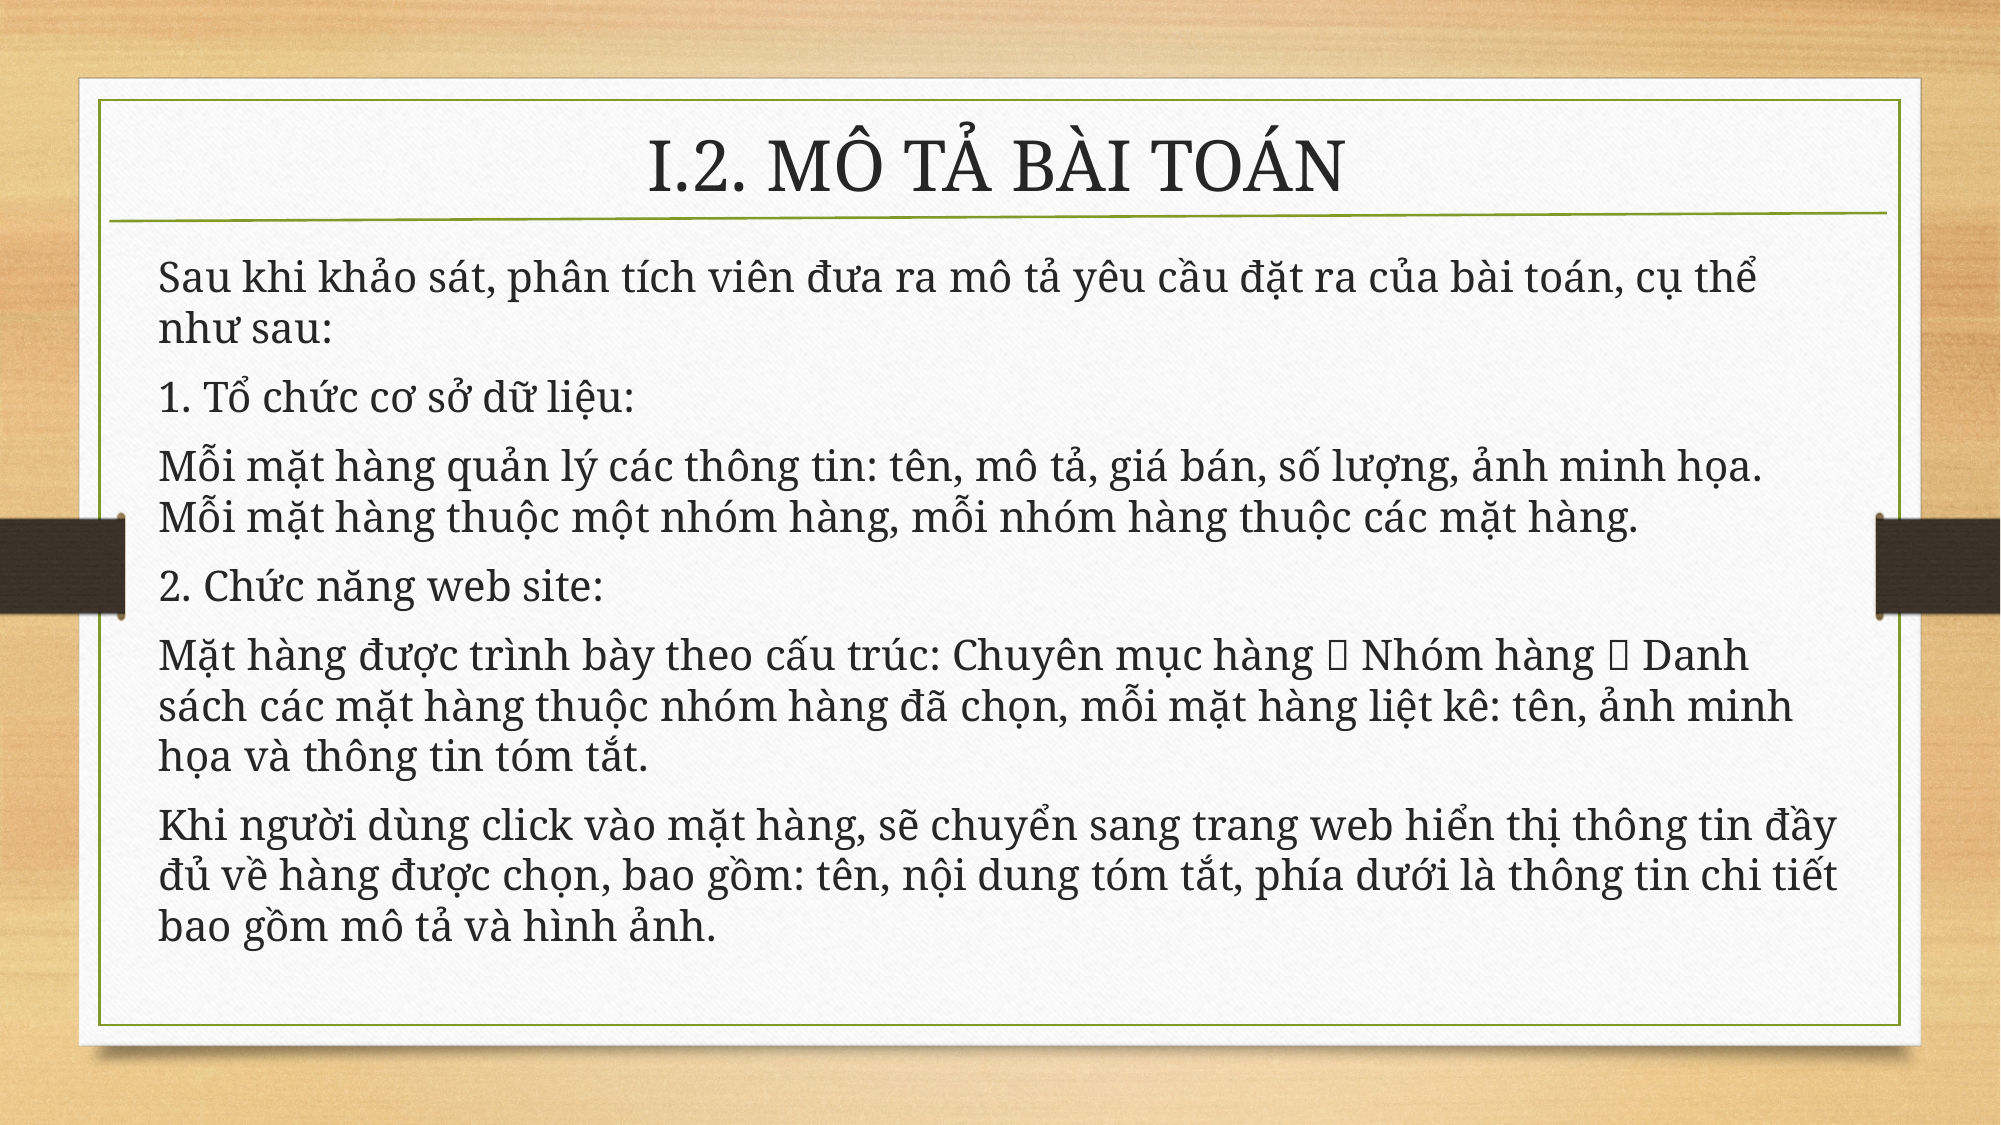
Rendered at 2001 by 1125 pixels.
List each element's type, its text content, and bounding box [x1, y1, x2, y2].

list Sau khi khảo sát, phân tích viên đưa ra mô tả yêu cầu đặt ra của bài toán, cụ thể như sau: 1. Tổ chức cơ sở dữ liệu: Mỗi mặt hàng quản lý các thông tin: tên, mô tả, giá bán, số lượng, ảnh minh họa. Mỗi mặt hàng thuộc một nhóm hàng, mỗi nhóm hàng thuộc các mặt hàng. 2. Chức năng web site: Mặt hàng được trình bày theo cấu trúc: Chuyên mục hàng  Nhóm hàng  Danh sách các mặt hàng thuộc nhóm hàng đã chọn, mỗi mặt hàng liệt kê: tên, ảnh minh họa và thông tin tóm tắt. Khi người dùng click vào mặt hàng, sẽ chuyển sang trang web hiển thị thông tin đầy đủ về hàng được chọn, bao gồm: tên, nội dung tóm tắt, phía dưới là thông tin chi tiết bao gồm mô tả và hình ảnh. [143, 243, 1866, 964]
title I.2. MÔ TẢ BÀI TOÁN [108, 113, 1887, 213]
picture [0, 0, 2001, 1125]
